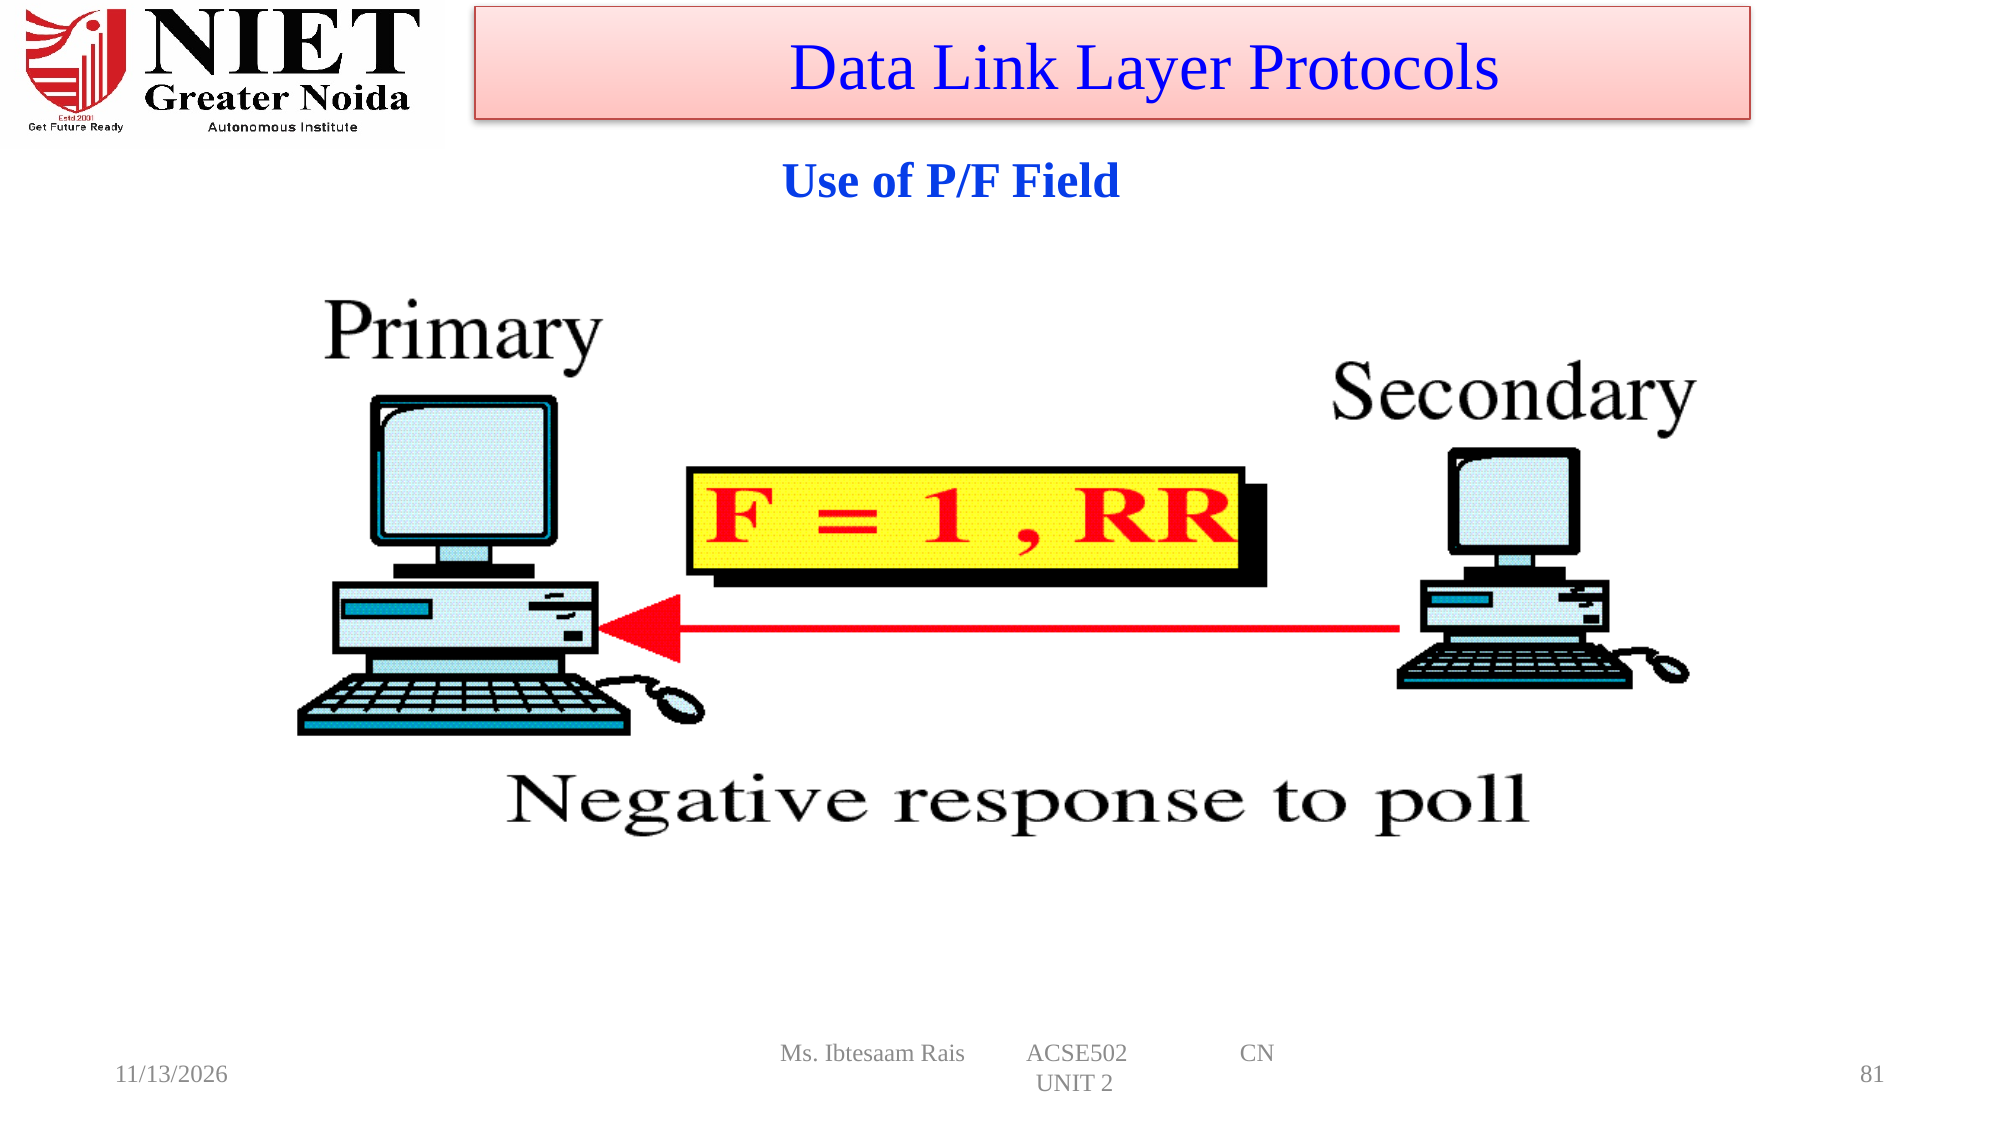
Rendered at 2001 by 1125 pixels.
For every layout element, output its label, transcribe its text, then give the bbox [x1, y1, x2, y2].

footer Ms. Ibtesaam Rais ACSE502 CN UNIT 2 [762, 1042, 1293, 1090]
picture [295, 280, 1700, 838]
slide_number 81 [1433, 1042, 1900, 1103]
picture [0, 0, 445, 149]
text_box Use of P/F Field [766, 140, 1136, 216]
text_box Data Link Layer Protocols [474, 6, 1751, 120]
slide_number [99, 1042, 567, 1103]
